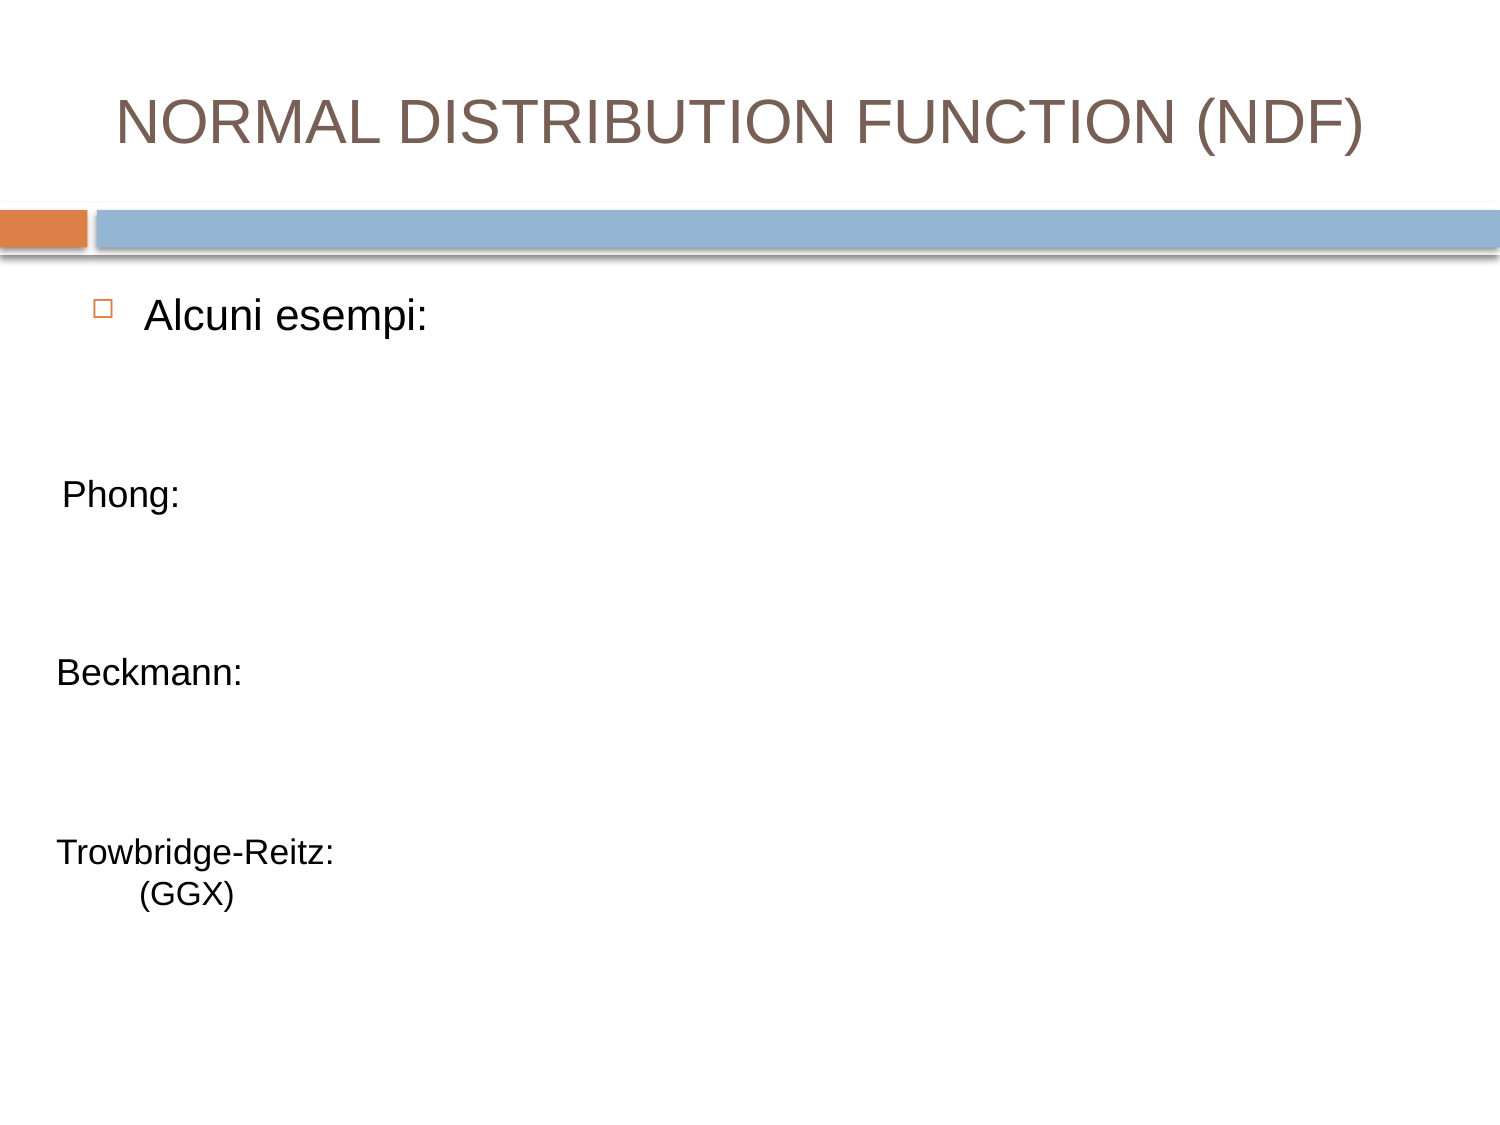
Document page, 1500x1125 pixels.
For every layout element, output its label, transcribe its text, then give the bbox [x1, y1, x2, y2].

title NORMAL DISTRIBUTION FUNCTION (NDF) [100, 37, 1438, 200]
text_box Phong: [47, 462, 284, 522]
text_box Beckmann: [41, 640, 278, 700]
text_box Trowbridge-Reitz: (GGX) [41, 822, 359, 920]
